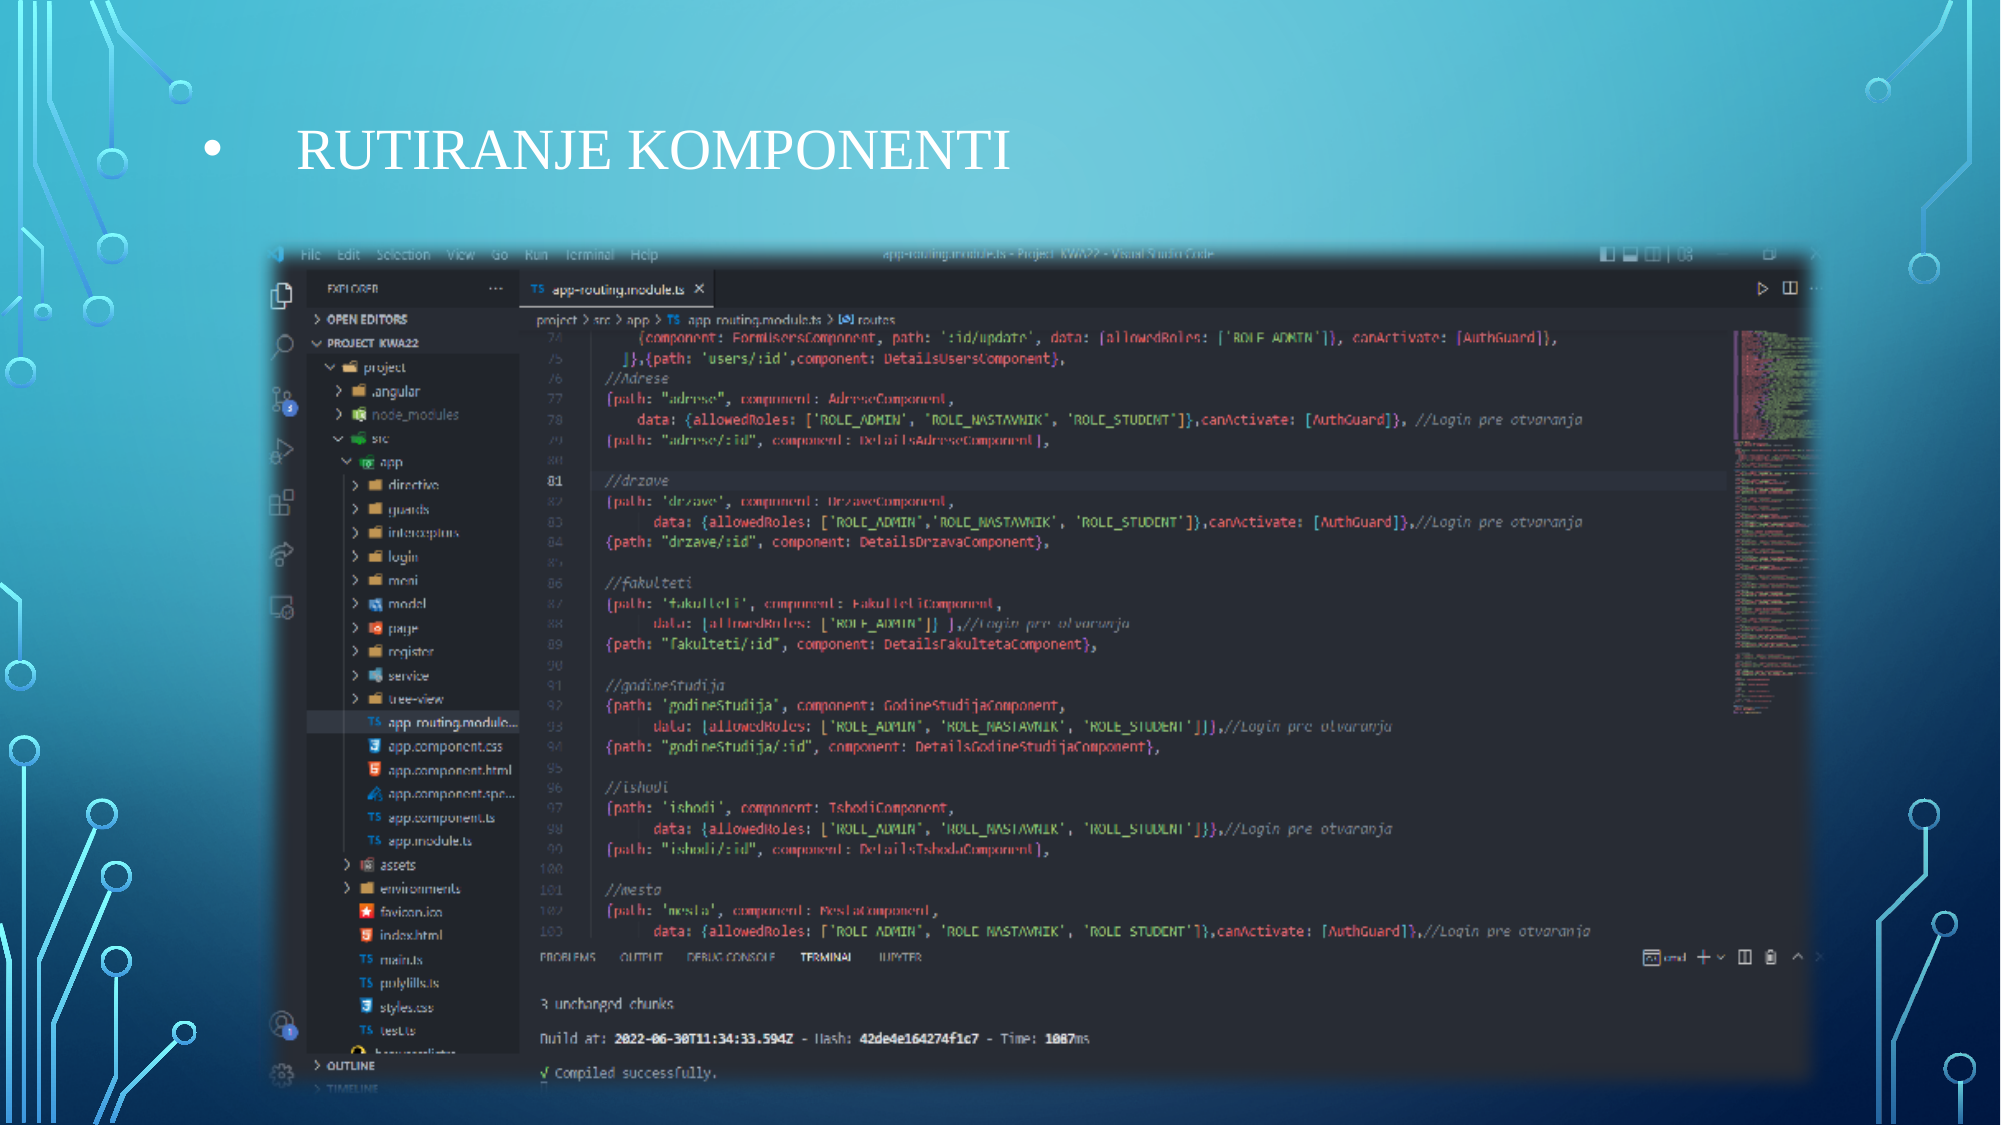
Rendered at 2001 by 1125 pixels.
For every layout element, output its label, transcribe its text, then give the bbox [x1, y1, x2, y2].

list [256, 237, 1831, 1100]
title Rutiranje komponenti [187, 34, 1813, 267]
